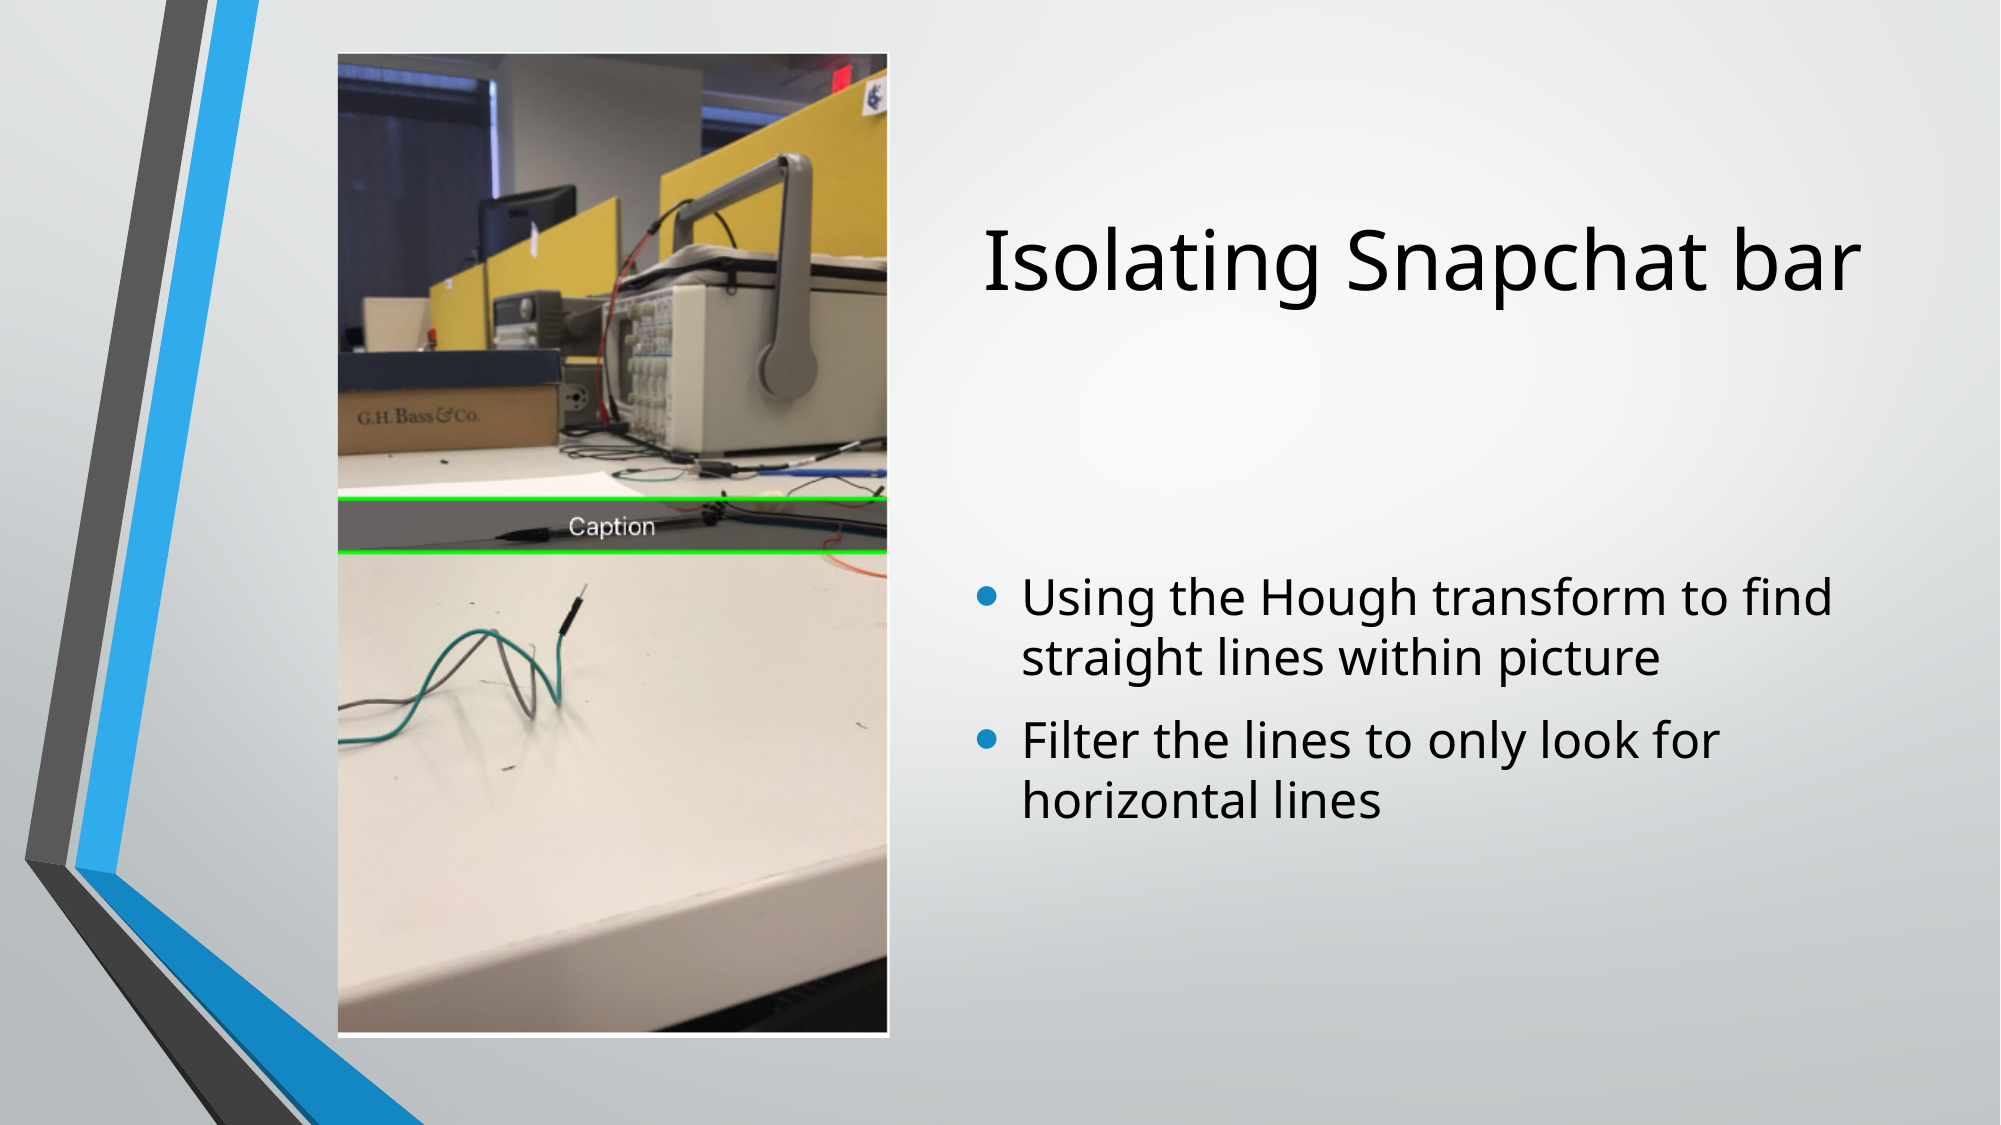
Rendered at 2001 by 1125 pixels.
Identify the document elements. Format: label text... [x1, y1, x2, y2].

title Isolating Snapchat bar [959, 112, 1887, 401]
picture [337, 52, 890, 1038]
list Using the Hough transform to find straight lines within picture Filter the lines to only look for horizontal lines [959, 443, 1887, 950]
